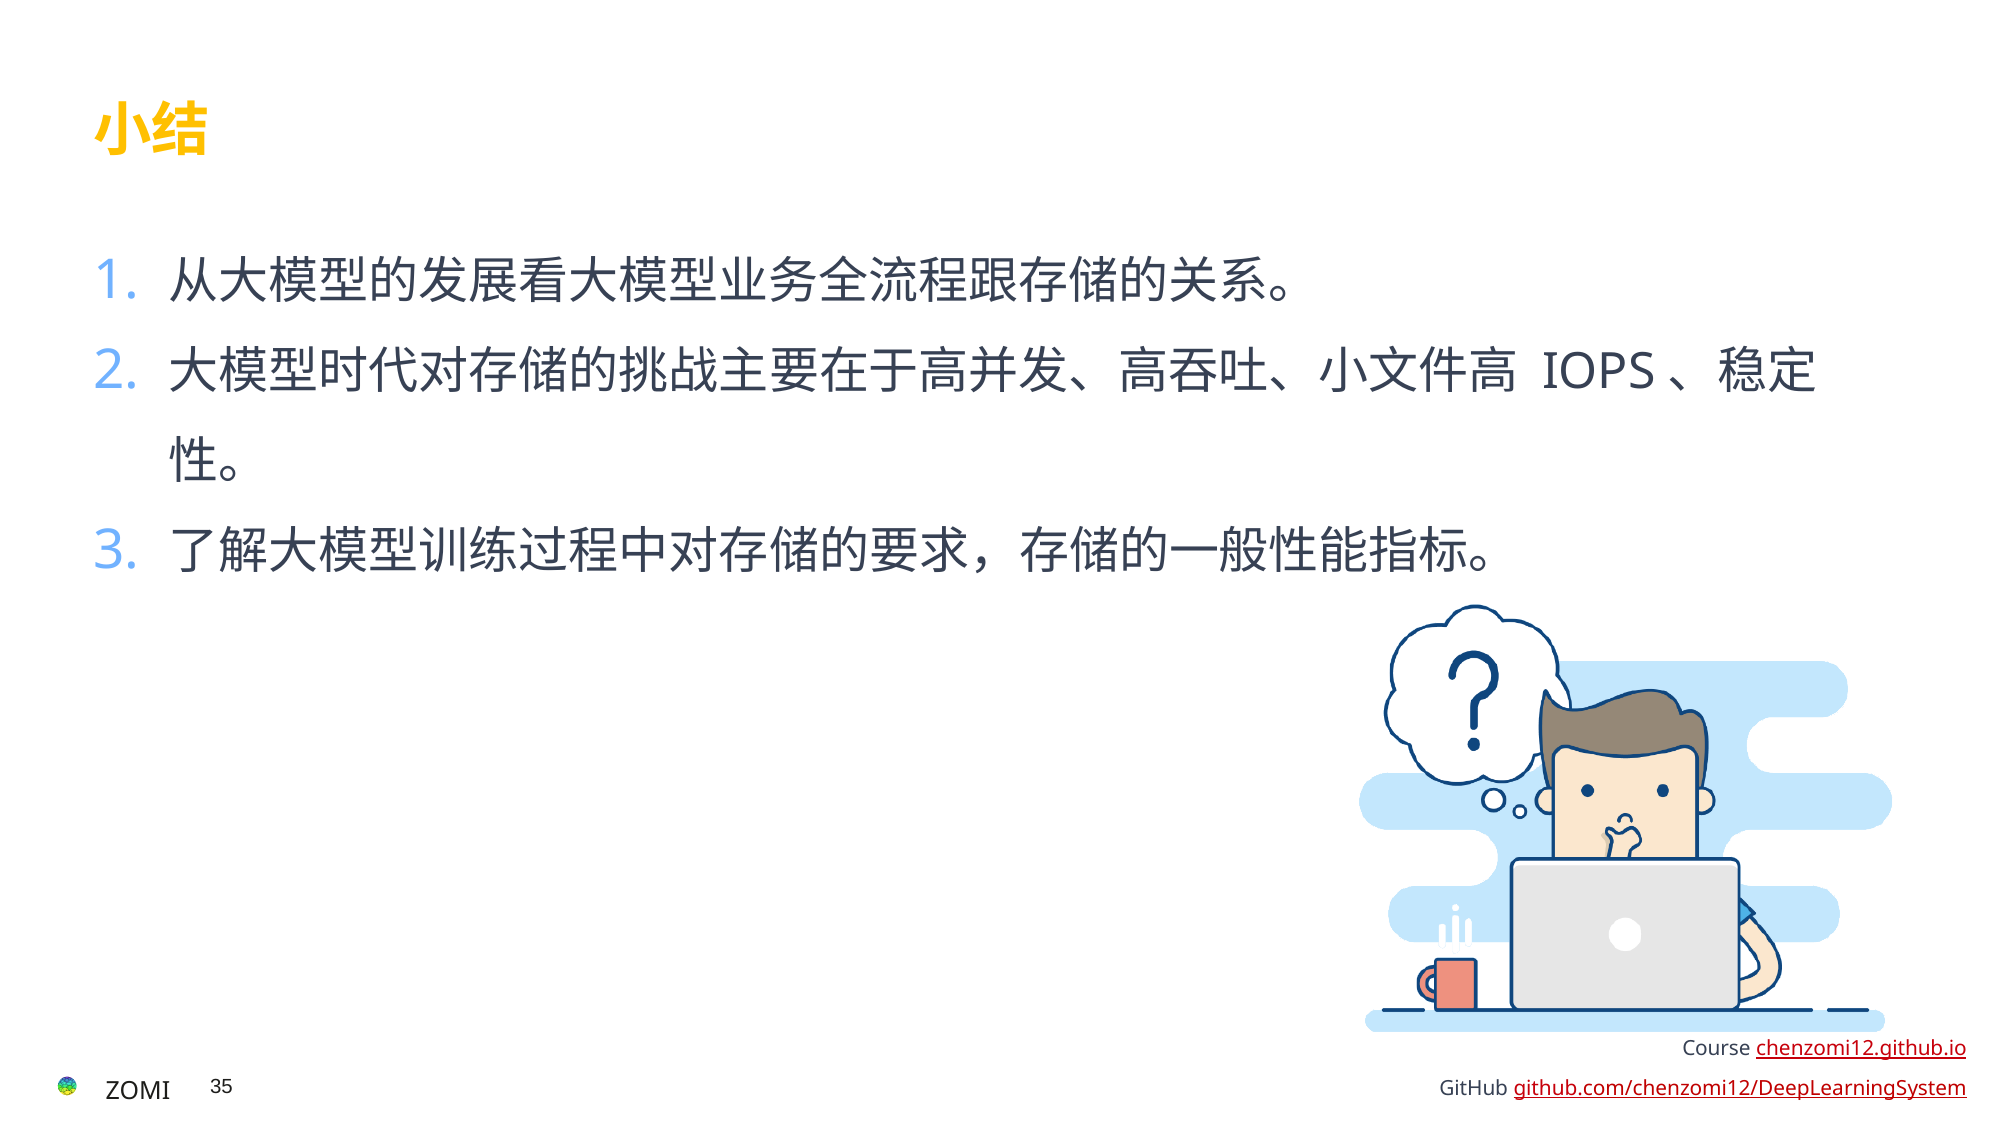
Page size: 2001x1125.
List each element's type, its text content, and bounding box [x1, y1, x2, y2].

picture [58, 1077, 76, 1095]
list 从大模型的发展看大模型业务全流程跟存储的关系。 大模型时代对存储的挑战主要在于高并发、高吞吐、小文件高 IOPS、稳定性。 了解大模型训练过程中对存储的要求，存储的一般性能指标。 [79, 210, 1910, 1033]
title 小结 [79, 78, 1910, 175]
picture [1345, 1033, 1910, 1041]
